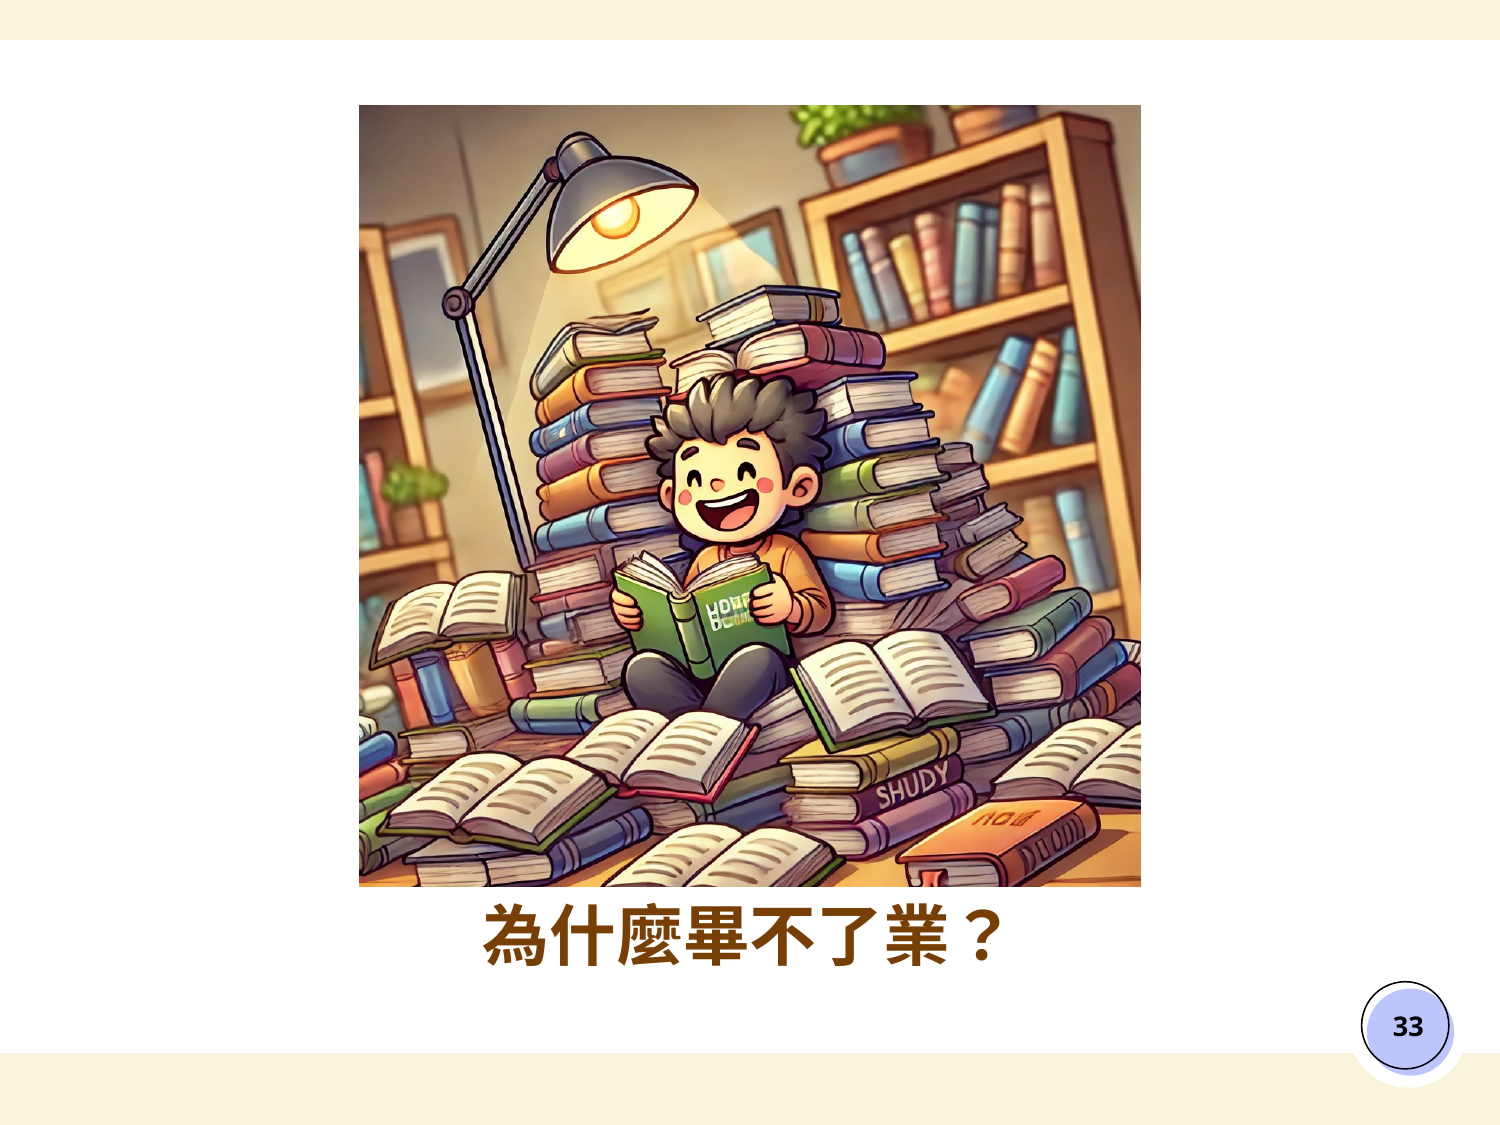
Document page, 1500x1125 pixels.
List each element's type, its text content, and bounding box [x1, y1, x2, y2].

picture [359, 105, 1141, 887]
title 為什麼畢不了業？ [117, 886, 1383, 989]
slide_number ‹#› [1363, 984, 1454, 1071]
